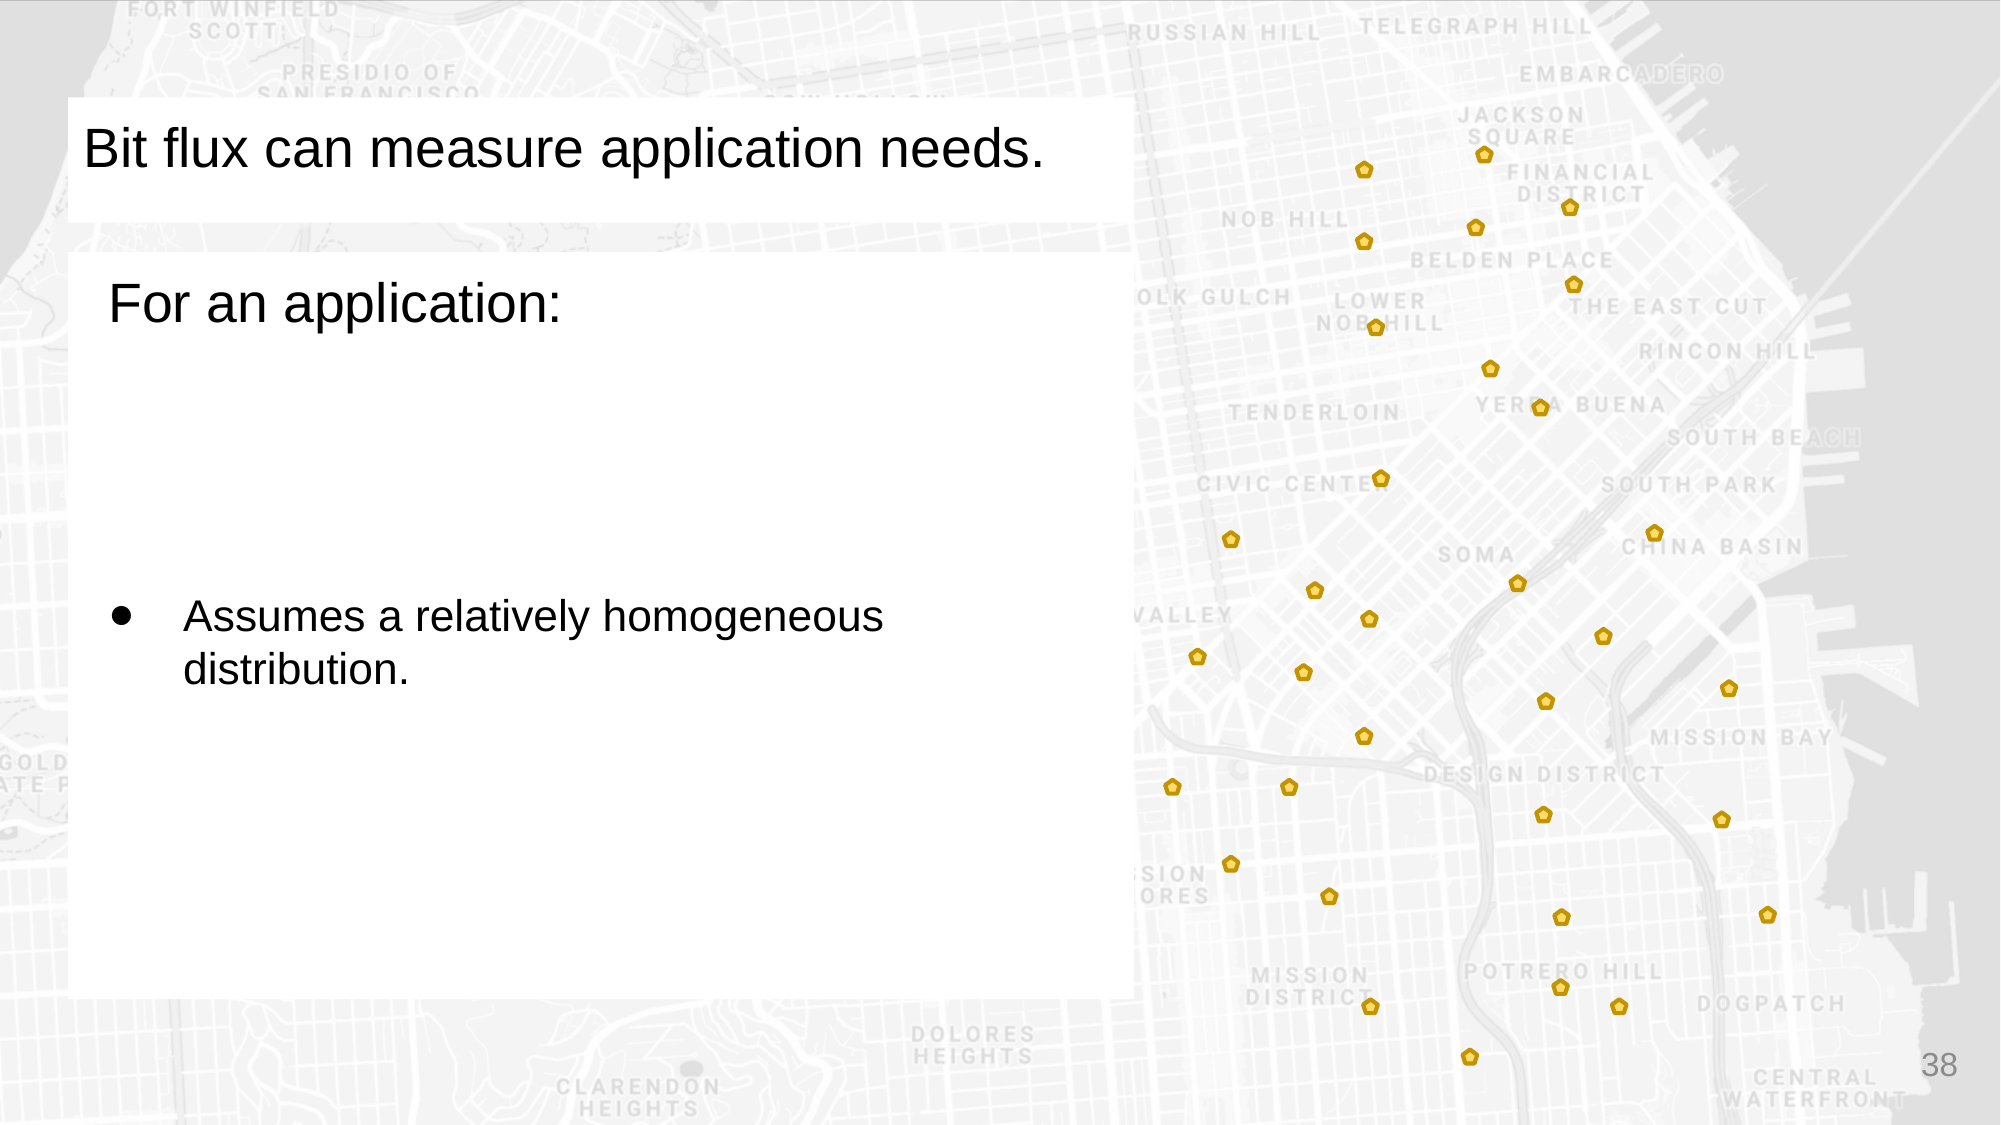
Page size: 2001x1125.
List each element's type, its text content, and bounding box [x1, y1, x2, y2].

picture [0, 0, 2001, 1125]
slide_number 38 [1853, 1019, 1974, 1106]
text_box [1165, 147, 1776, 1064]
title Bit flux can measure application needs. [68, 97, 1135, 223]
